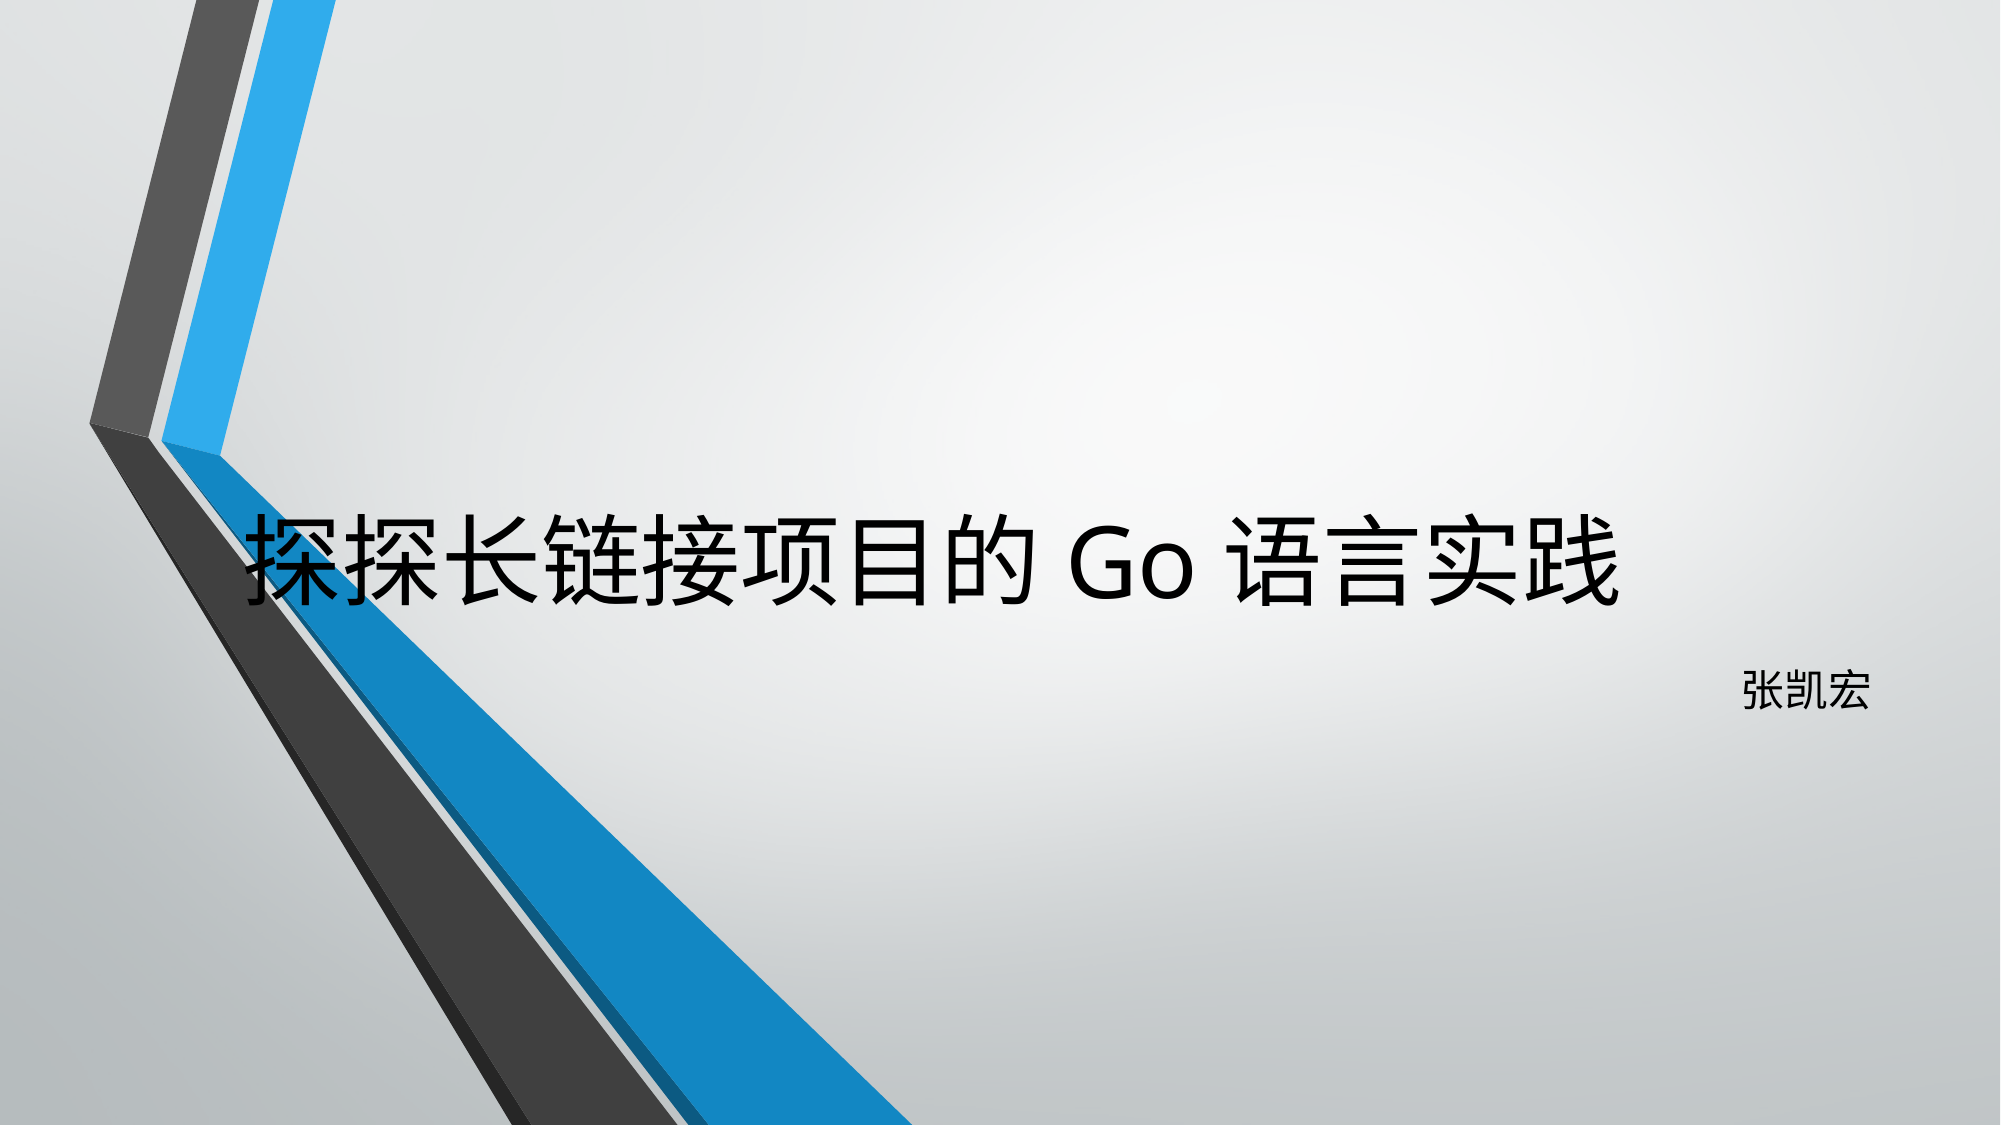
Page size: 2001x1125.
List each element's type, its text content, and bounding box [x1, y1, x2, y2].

title 探探长链接项目的Go语言实践 [189, 79, 1638, 626]
subtitle 张凯宏 [740, 655, 1887, 884]
